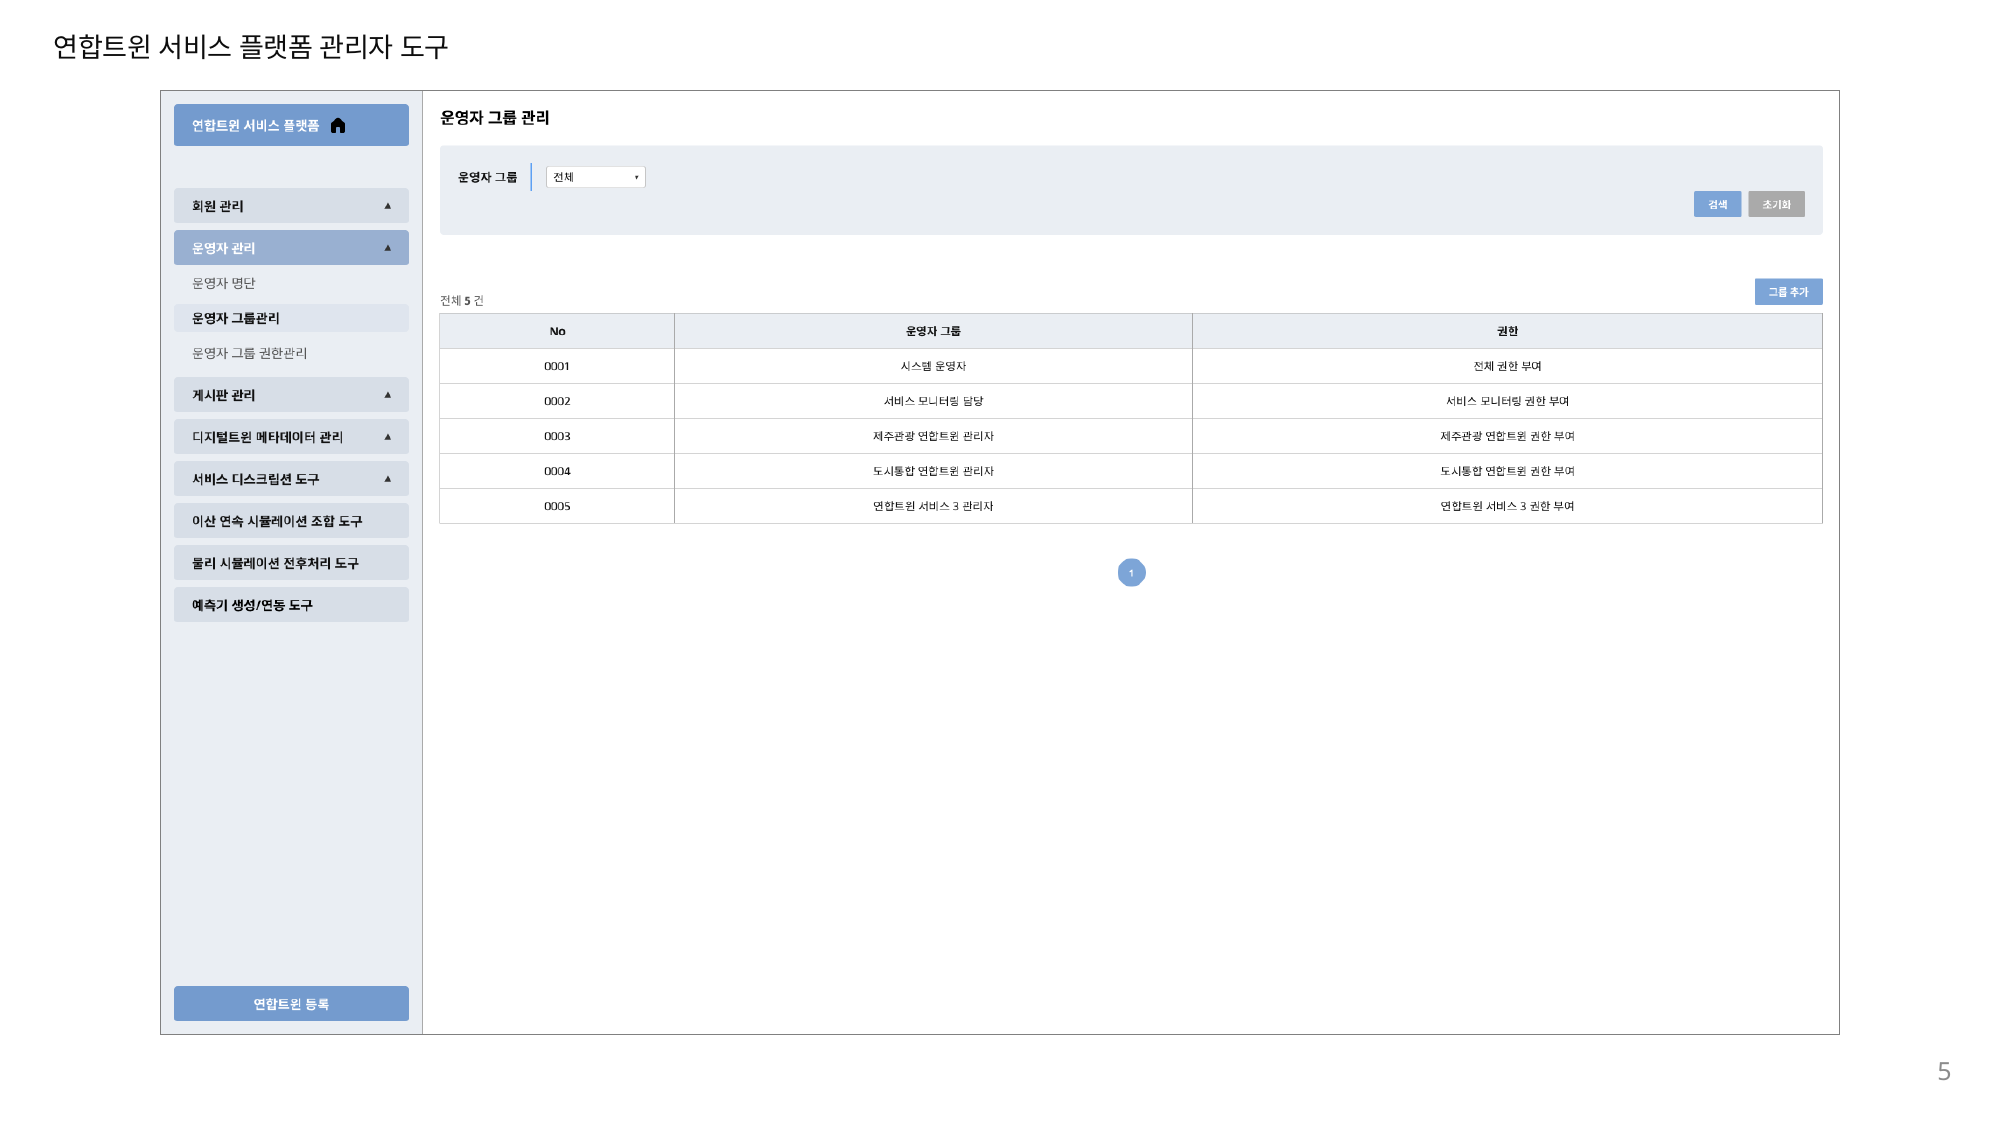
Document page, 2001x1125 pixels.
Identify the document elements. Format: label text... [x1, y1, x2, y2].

slide_number 5 [1516, 1042, 1967, 1103]
picture [160, 89, 1840, 1035]
text_box 연합트윈 서비스 플랫폼 관리자 도구 [53, 30, 690, 64]
